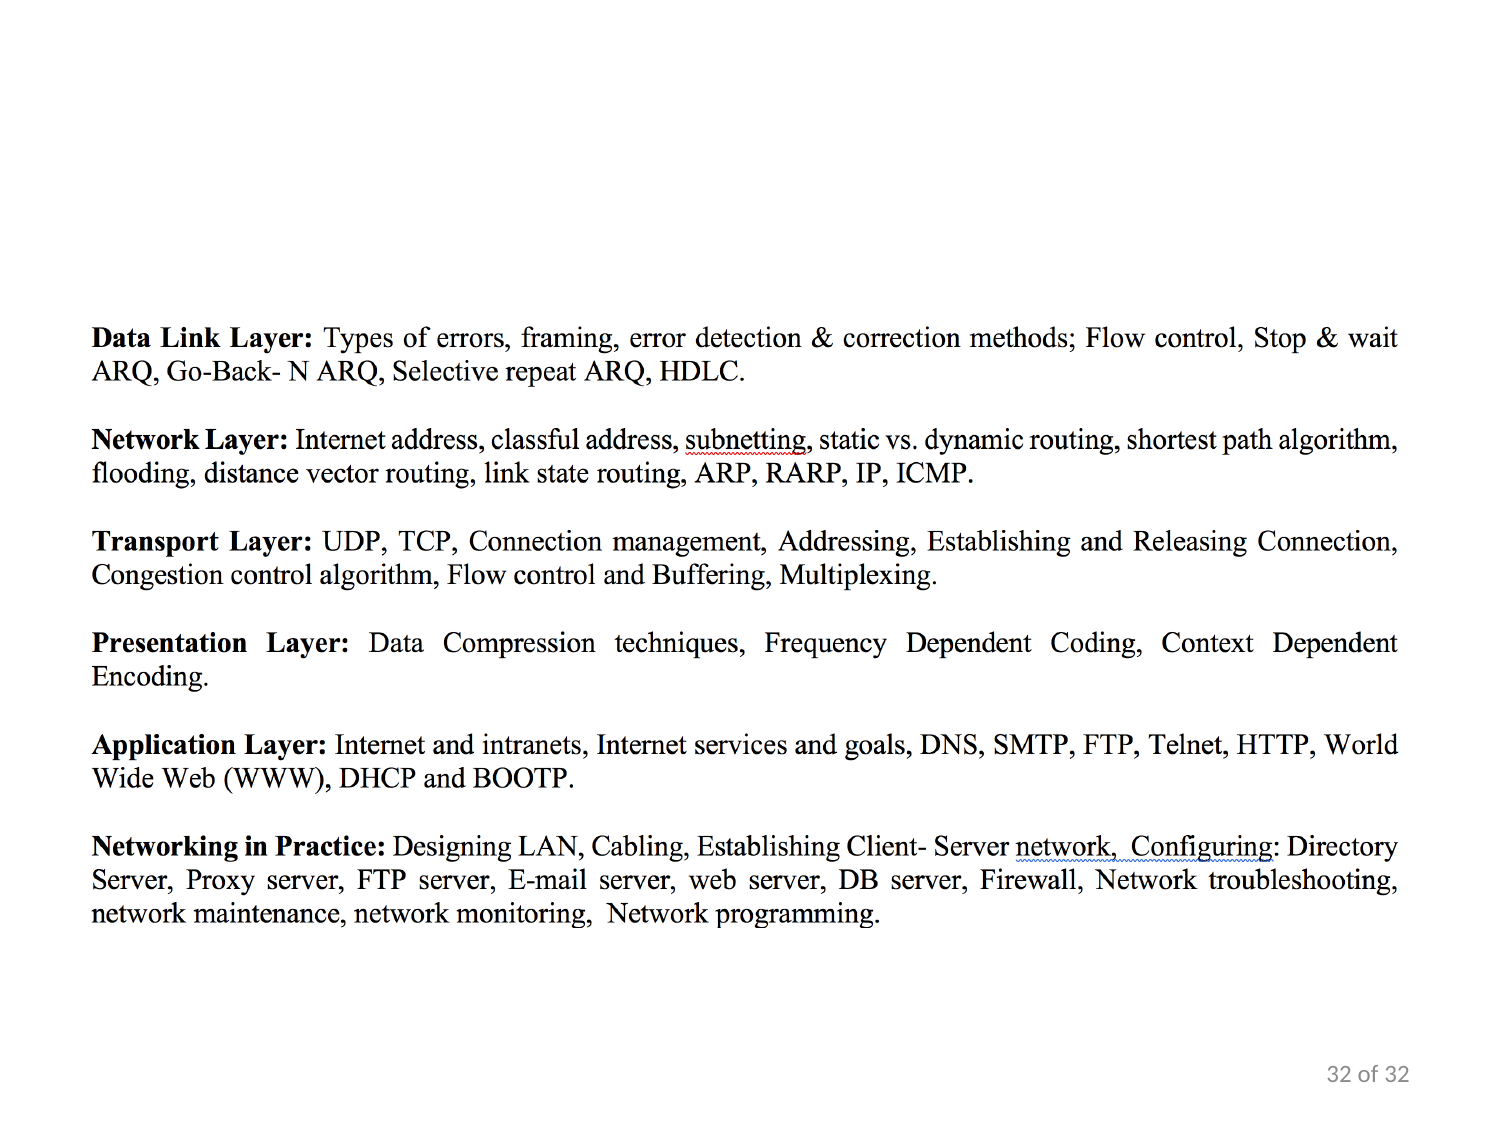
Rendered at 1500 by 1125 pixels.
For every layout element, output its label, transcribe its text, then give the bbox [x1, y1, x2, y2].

slide_number 32 of 32 [1074, 1042, 1425, 1103]
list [74, 317, 1426, 951]
